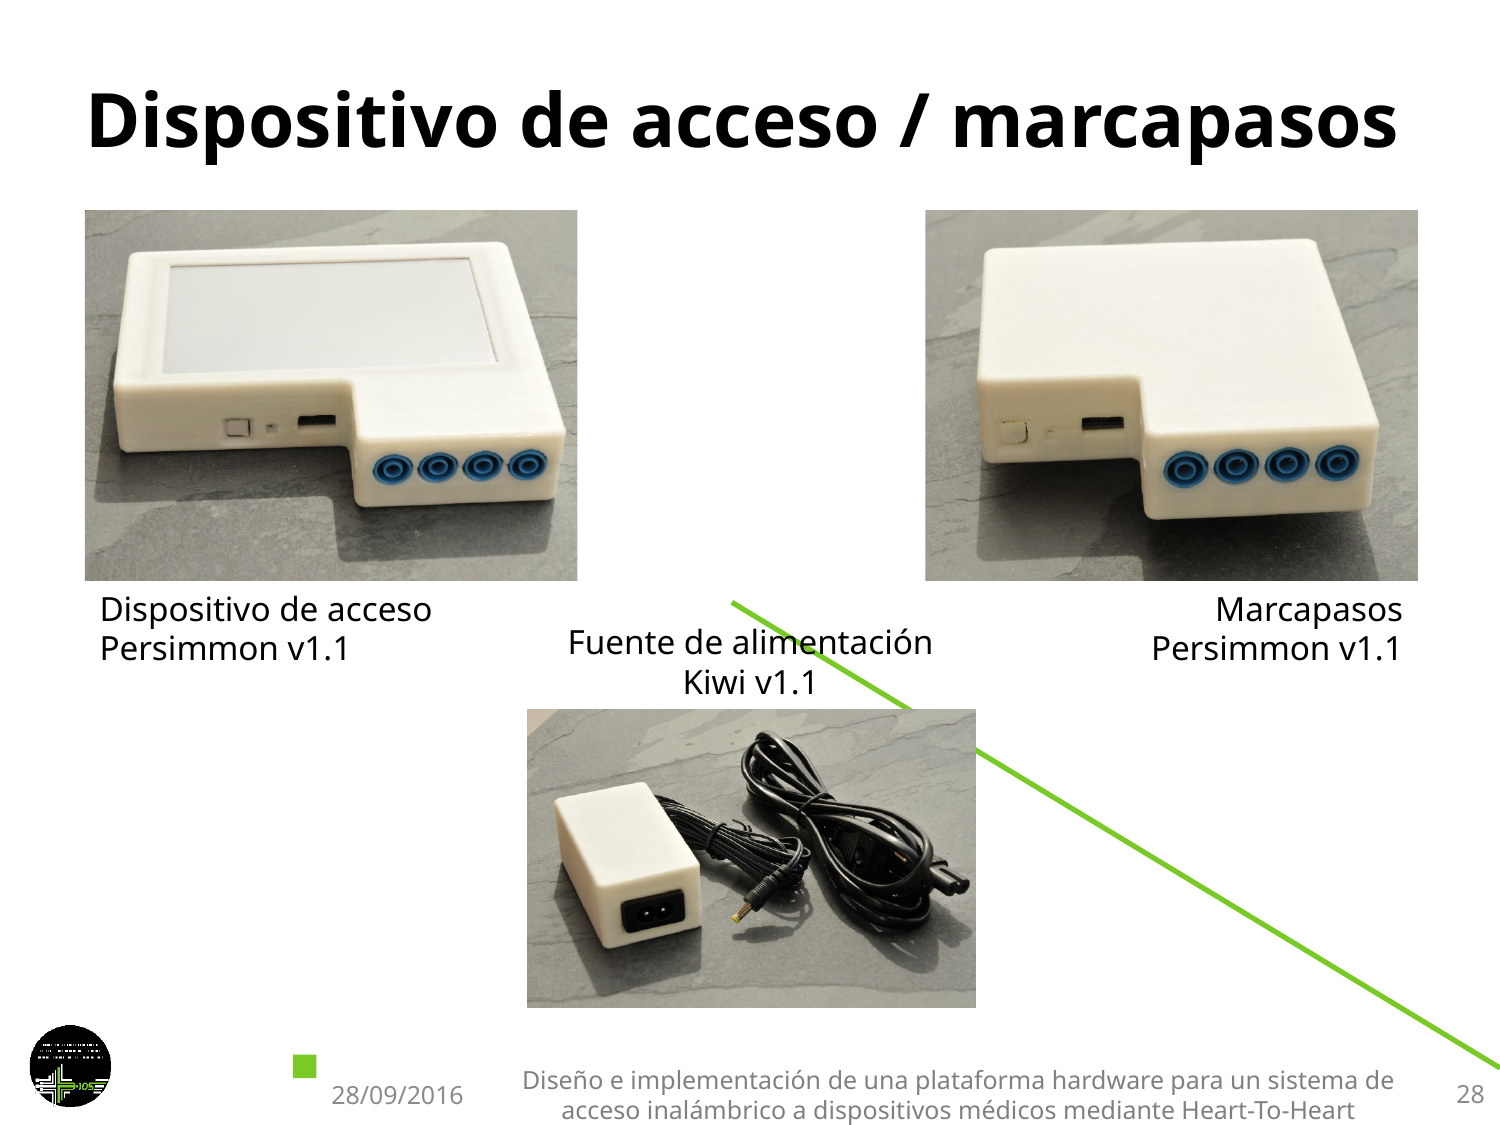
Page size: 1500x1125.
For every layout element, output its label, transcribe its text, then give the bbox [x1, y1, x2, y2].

text_box Marcapasos Persimmon v1.1 [925, 589, 1418, 675]
text_box Dispositivo de acceso Persimmon v1.1 [84, 589, 578, 675]
text_box Fuente de alimentación Kiwi v1.1 [527, 613, 975, 708]
picture [84, 210, 578, 581]
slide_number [316, 1065, 500, 1125]
slide_number 28 [1422, 1065, 1500, 1125]
footer Diseño e implementación de una plataforma hardware para un sistema de acceso inalámbrico a dispositivos médicos mediante Heart-To-Heart [500, 1065, 1418, 1125]
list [526, 709, 977, 1009]
title Dispositivo de acceso / marcapasos [70, 23, 1421, 211]
picture [29, 1025, 111, 1107]
picture [925, 210, 1419, 581]
